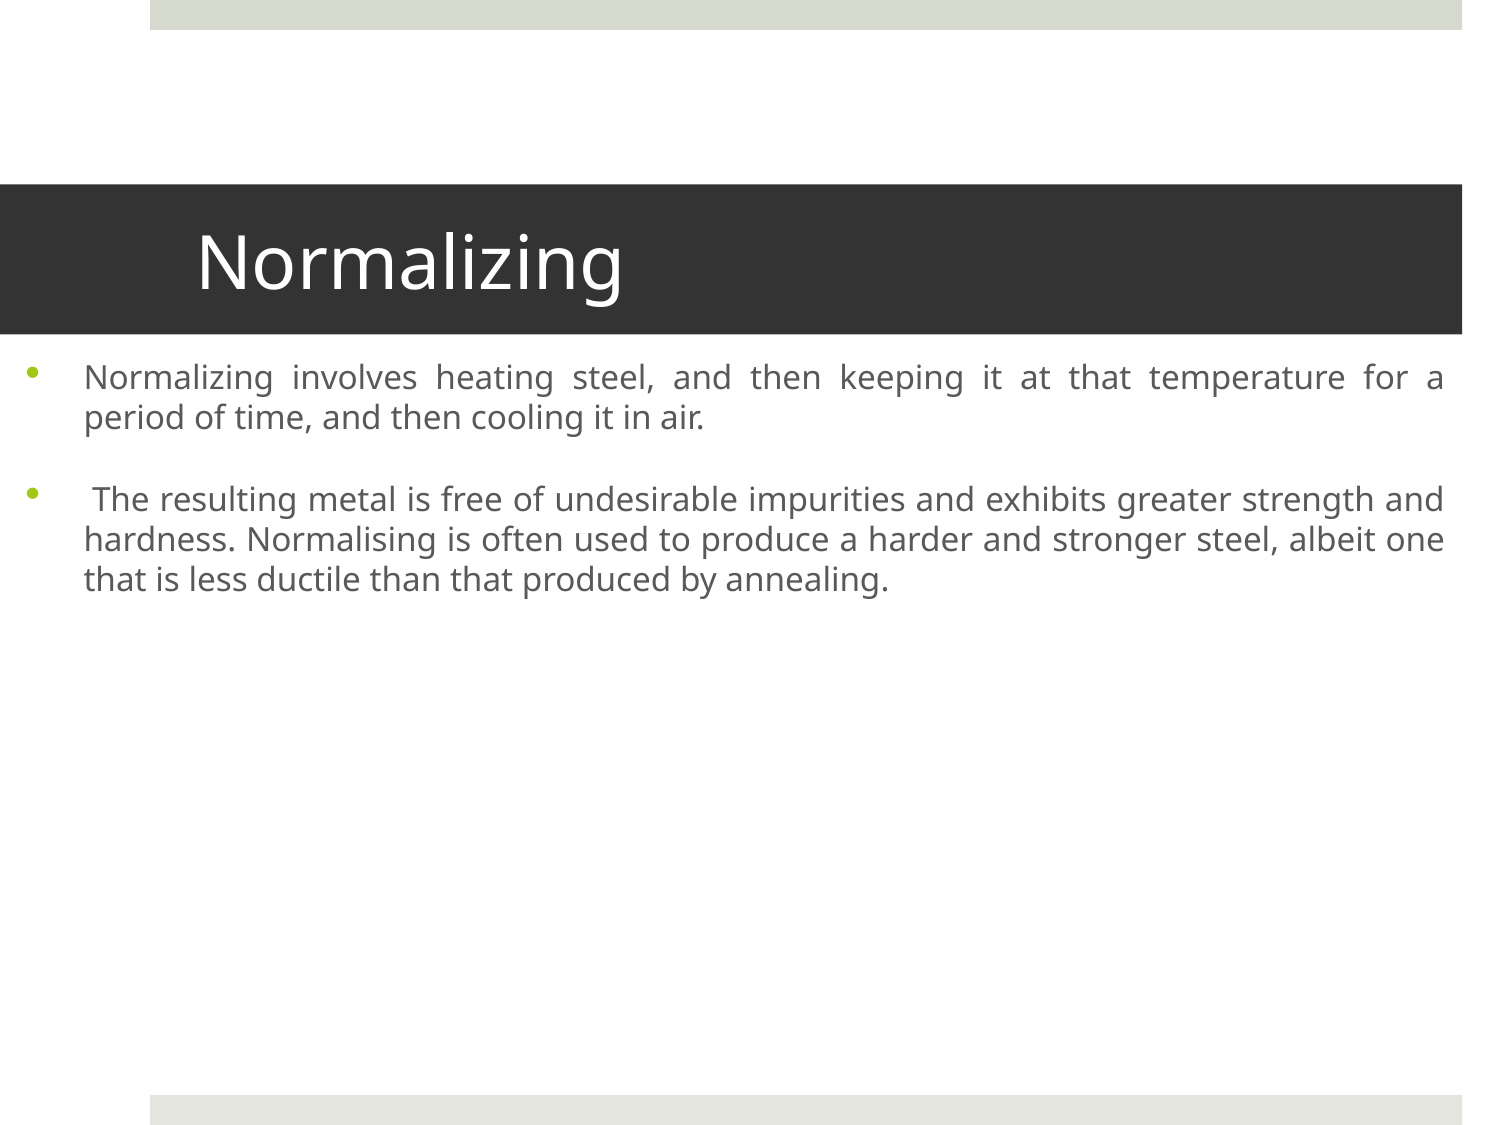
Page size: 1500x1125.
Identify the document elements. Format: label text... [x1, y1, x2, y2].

title Normalizing [0, 184, 1463, 335]
list Normalizing involves heating steel, and then keeping it at that temperature for a period of time, and then cooling it in air. The resulting metal is free of undesirable impurities and exhibits greater strength and hardness. Normalising is often used to produce a harder and stronger steel, albeit one that is less ductile than that produced by annealing. [12, 348, 1463, 1028]
